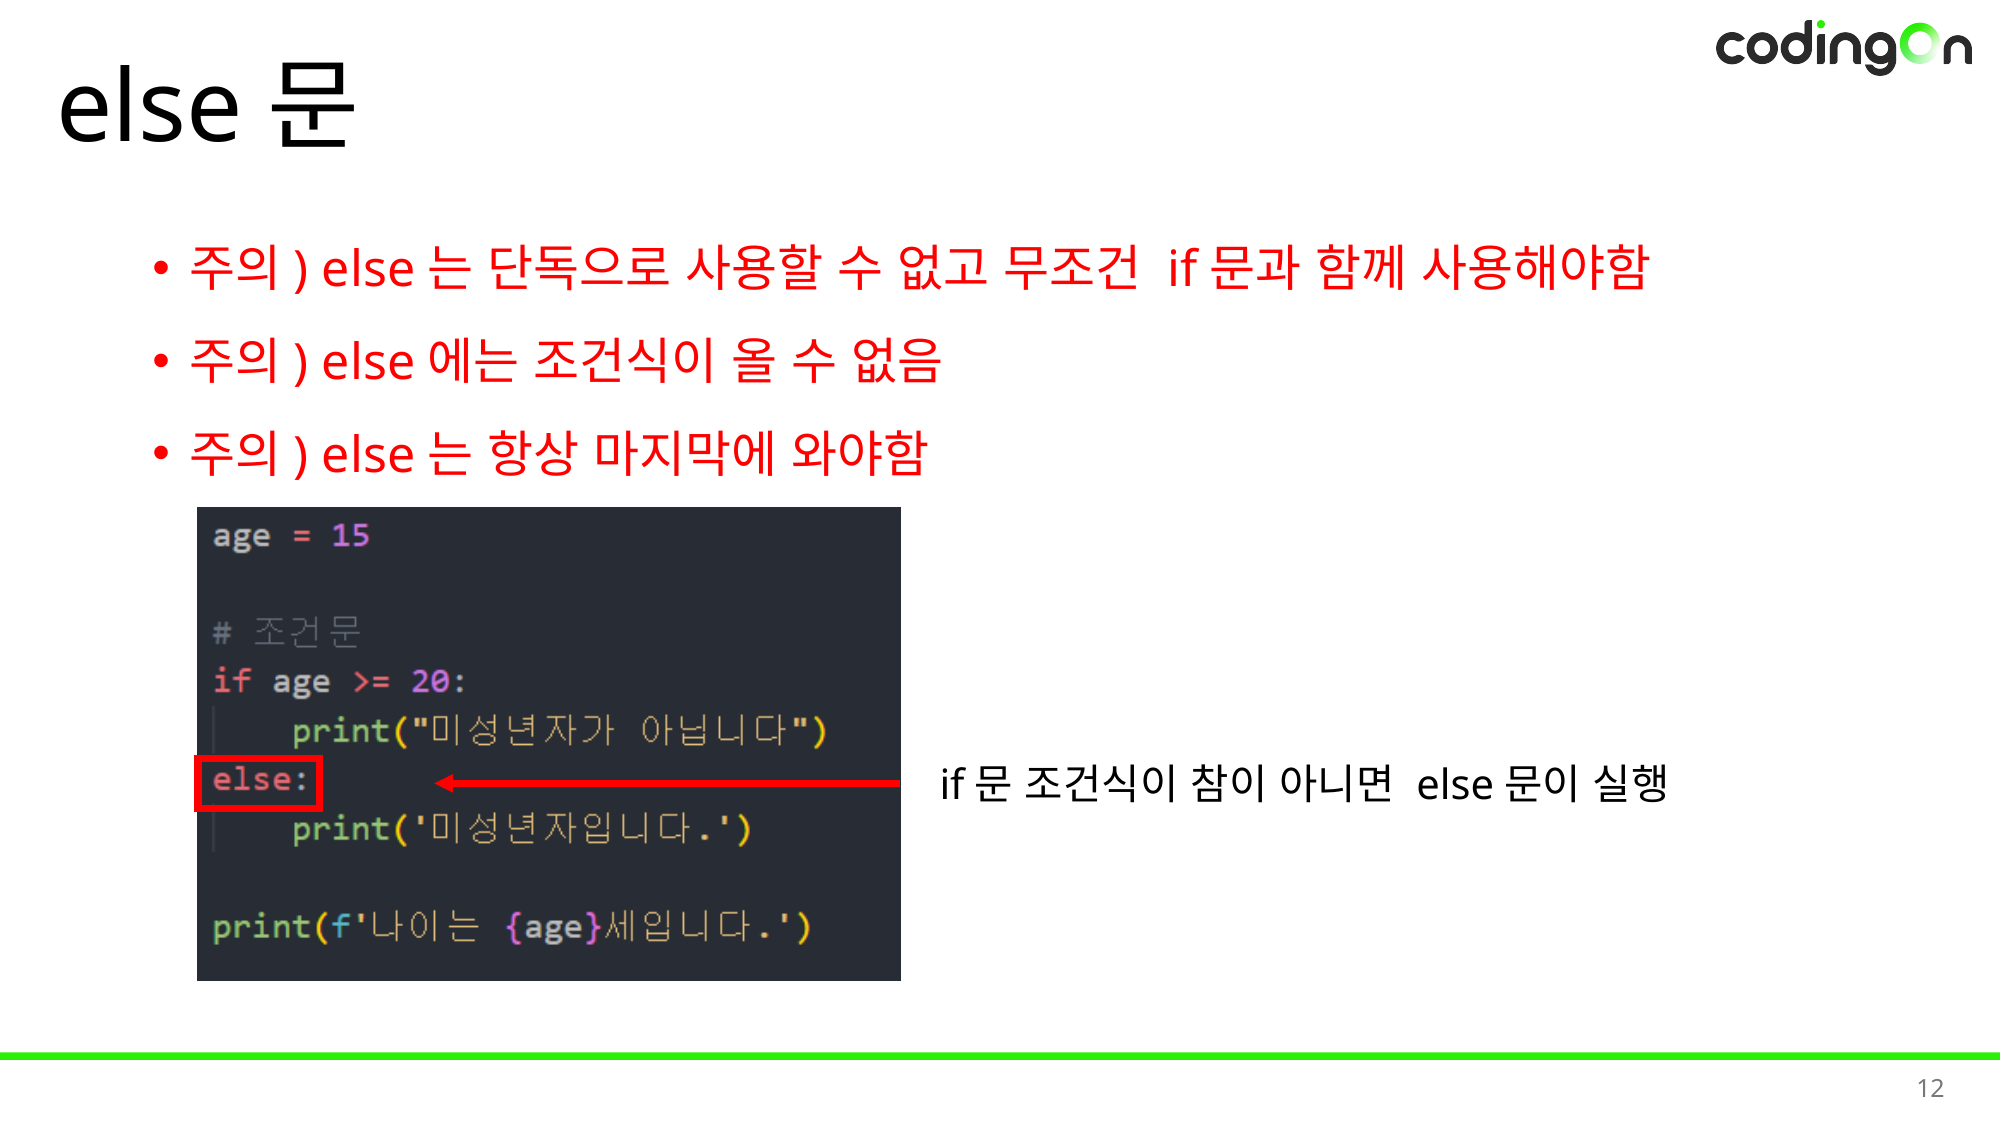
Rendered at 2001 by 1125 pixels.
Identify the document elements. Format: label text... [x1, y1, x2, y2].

slide_number 12 [1509, 1059, 1960, 1120]
picture [197, 507, 901, 981]
list 주의) else는 단독으로 사용할 수 없고 무조건 if문과 함께 사용해야함 주의) else에는 조건식이 올 수 없음 주의) else는 항상 마지막에 와야함 [137, 217, 1863, 1014]
title else문 [41, 0, 1767, 218]
text_box if문 조건식이 참이 아니면 else문이 실행 [924, 750, 1720, 816]
picture [1767, 20, 1972, 76]
